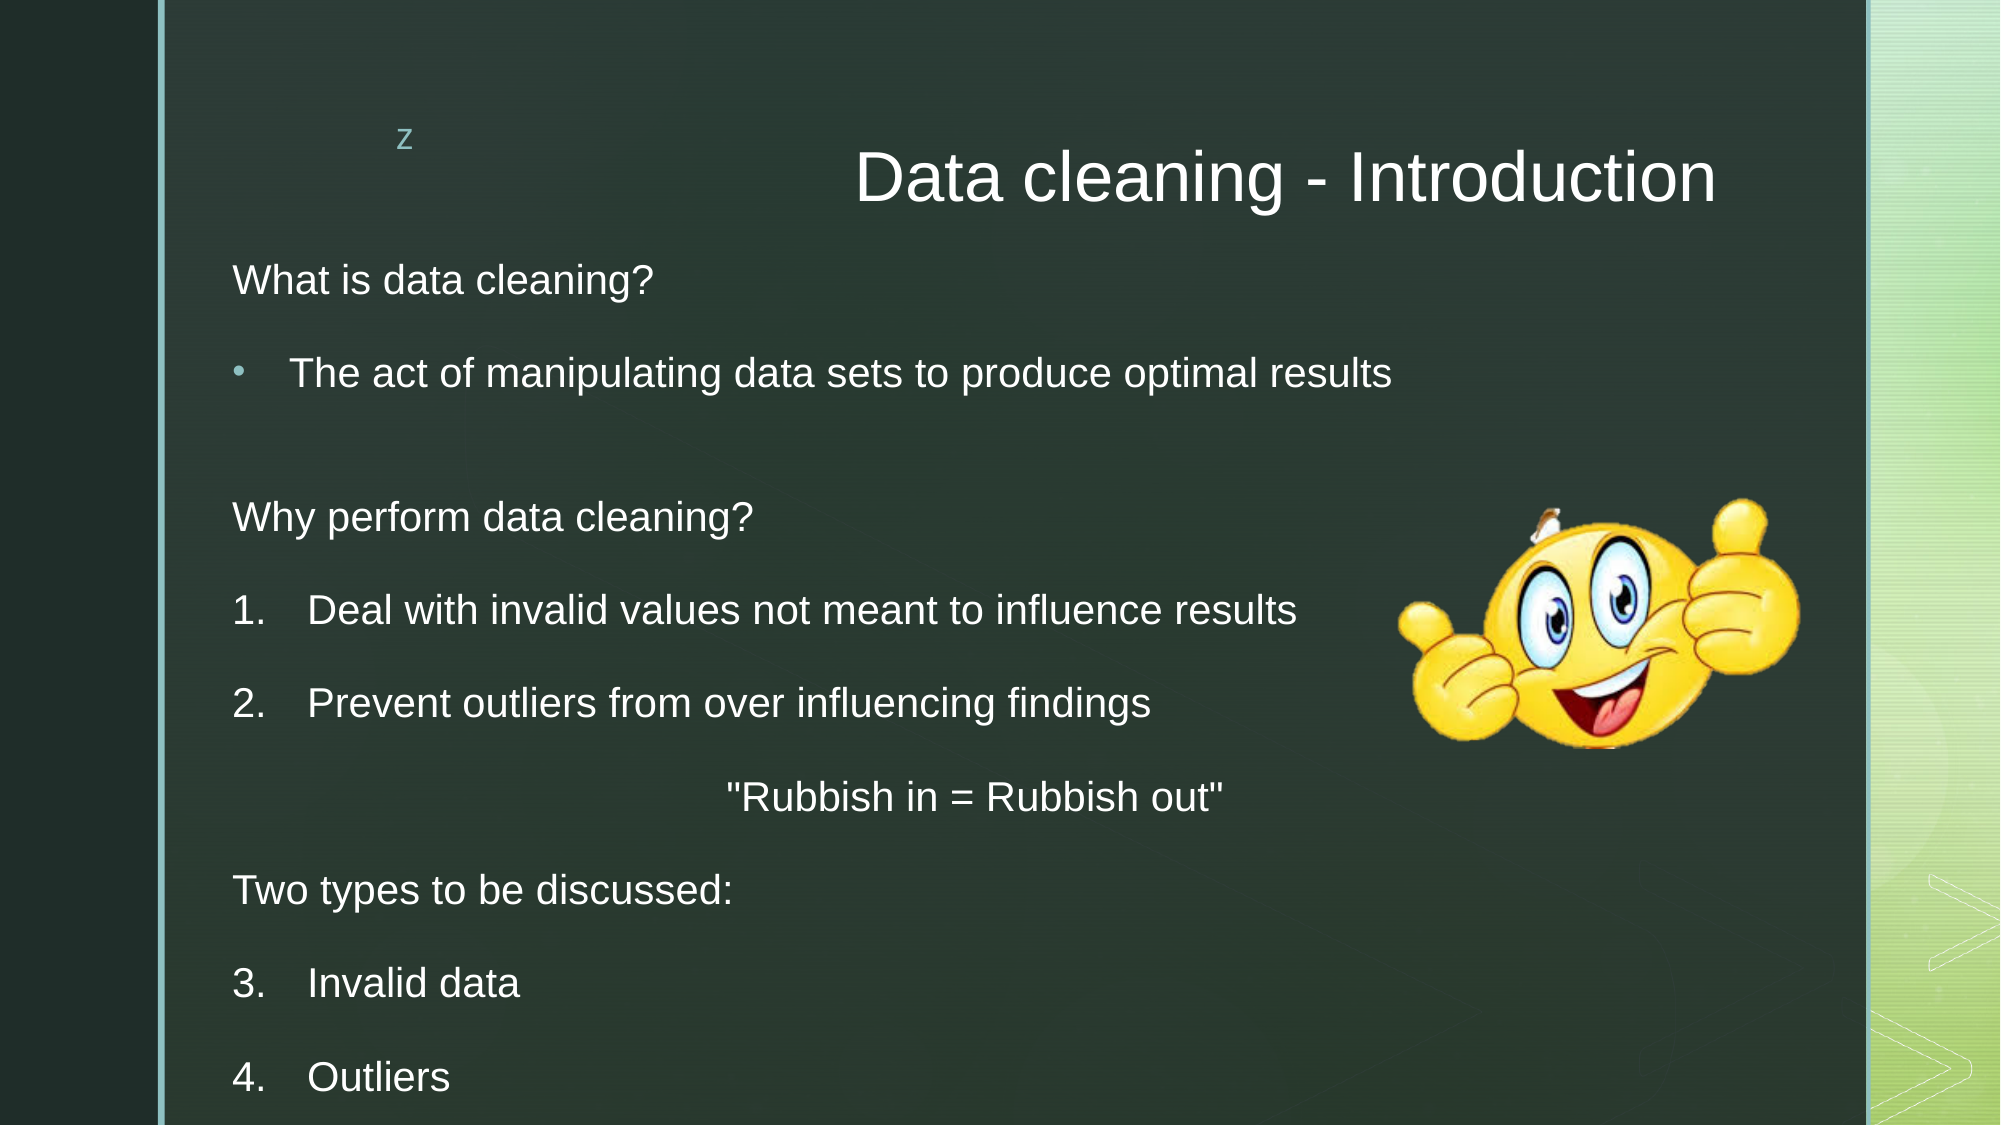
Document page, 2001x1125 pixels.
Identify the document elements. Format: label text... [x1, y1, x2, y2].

list What is data cleaning? The act of manipulating data sets to produce optimal results [217, 221, 1734, 471]
text_box Why perform data cleaning? Deal with invalid values not meant to influence results Prevent outliers from over influencing findings "Rubbish in = Rubbish out" Two types to be discussed: Invalid data Outliers [217, 471, 1734, 1107]
title Data cleaning - Introduction [232, 132, 1734, 221]
picture [1341, 496, 1858, 749]
picture [1871, 0, 2001, 1125]
